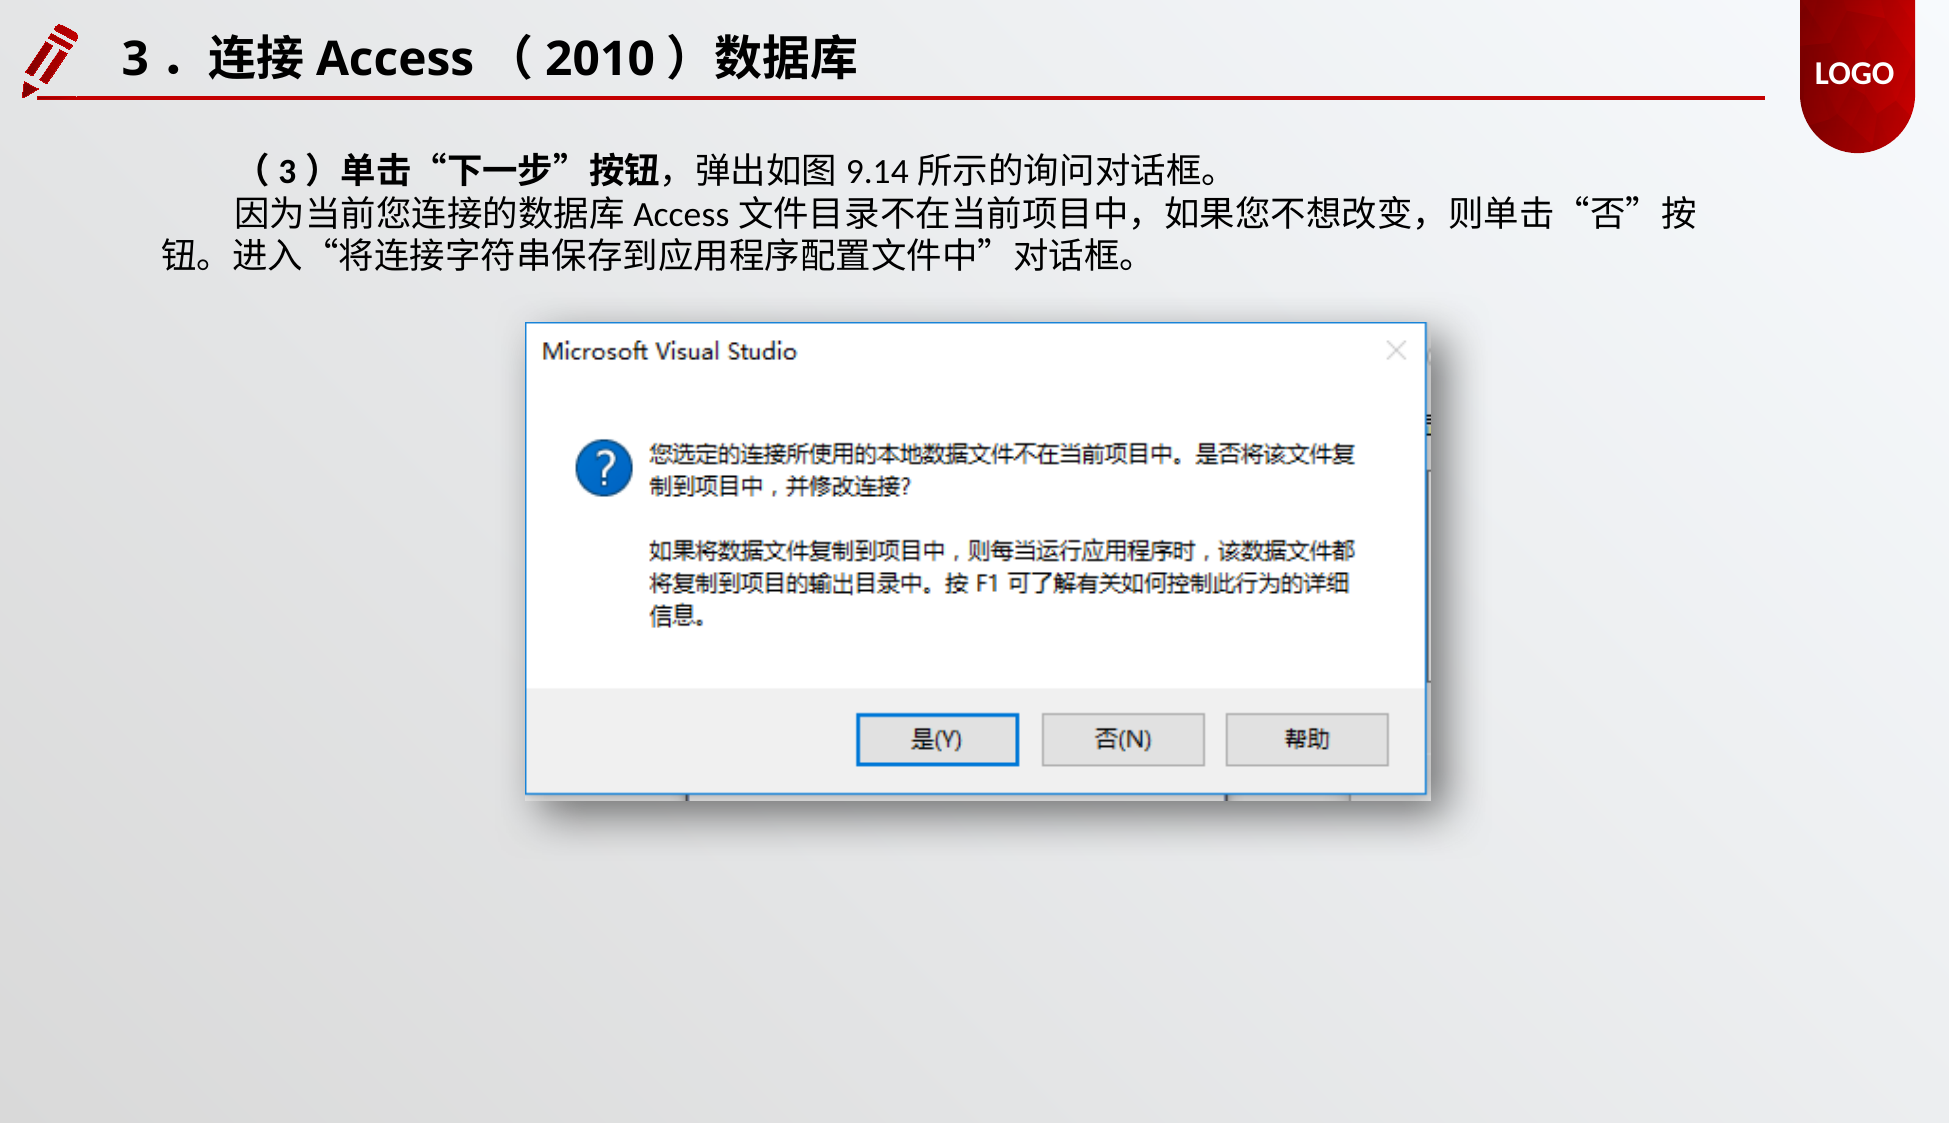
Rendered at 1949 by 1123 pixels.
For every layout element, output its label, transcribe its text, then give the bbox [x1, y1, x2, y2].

picture [26, 42, 52, 75]
picture [524, 322, 1431, 801]
picture [54, 24, 78, 41]
text_box 3．连接Access（2010）数据库 [101, 17, 1253, 95]
picture [1800, 0, 1916, 154]
text_box （3）单击“下一步”按钮，弹出如图9.14所示的询问对话框。 因为当前您连接的数据库Access文件目录不在当前项目中，如果您不想改变，则单击“否”按钮。进入“将连接字符串保存到应用程序配置文件中”对话框。 [146, 141, 1724, 284]
picture [48, 33, 73, 49]
picture [22, 82, 37, 97]
picture [40, 50, 67, 83]
